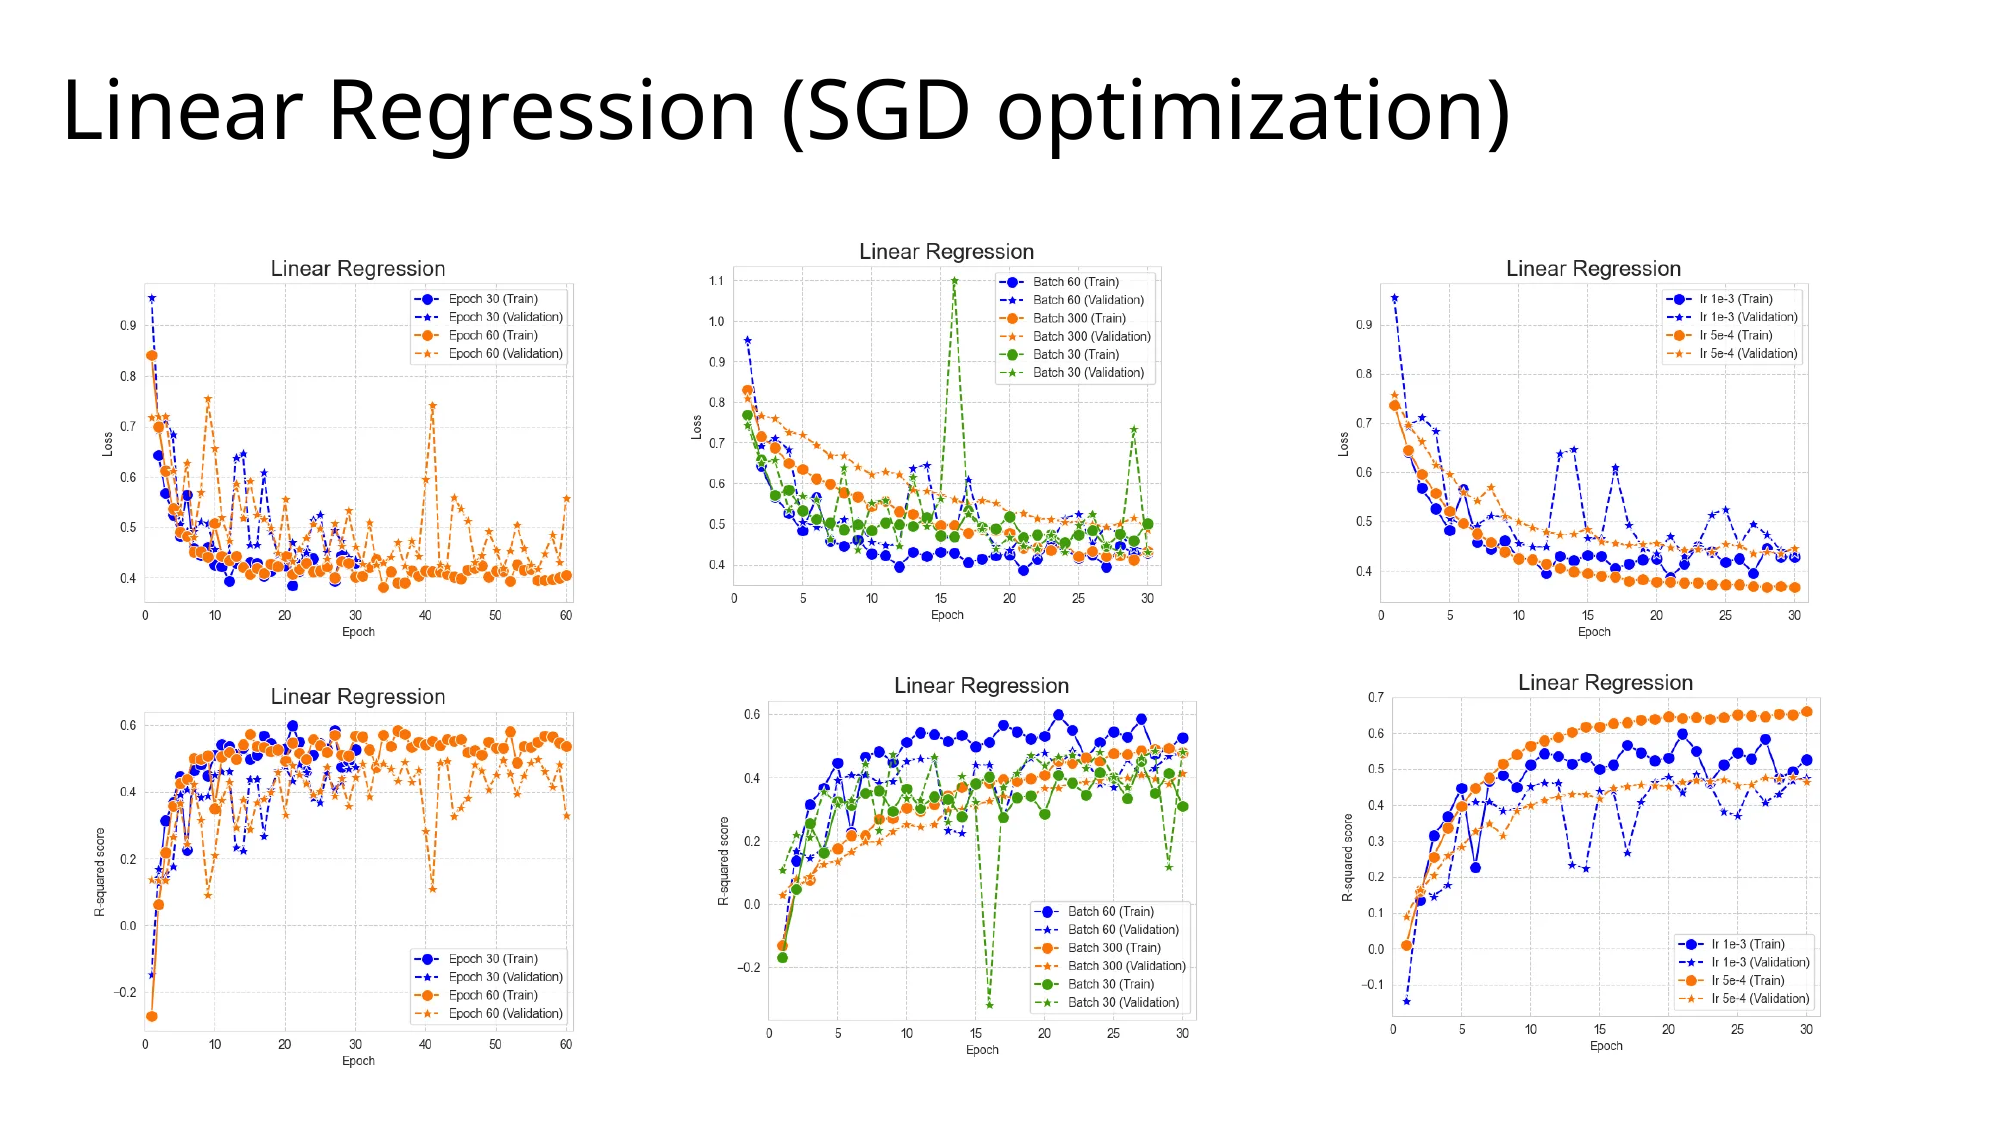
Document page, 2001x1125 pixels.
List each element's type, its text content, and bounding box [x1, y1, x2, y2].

title Linear Regression (SGD optimization) [45, 59, 1771, 196]
picture [75, 661, 628, 1076]
picture [1311, 233, 1875, 1061]
picture [75, 233, 628, 647]
picture [664, 216, 1216, 630]
picture [699, 650, 1251, 1065]
